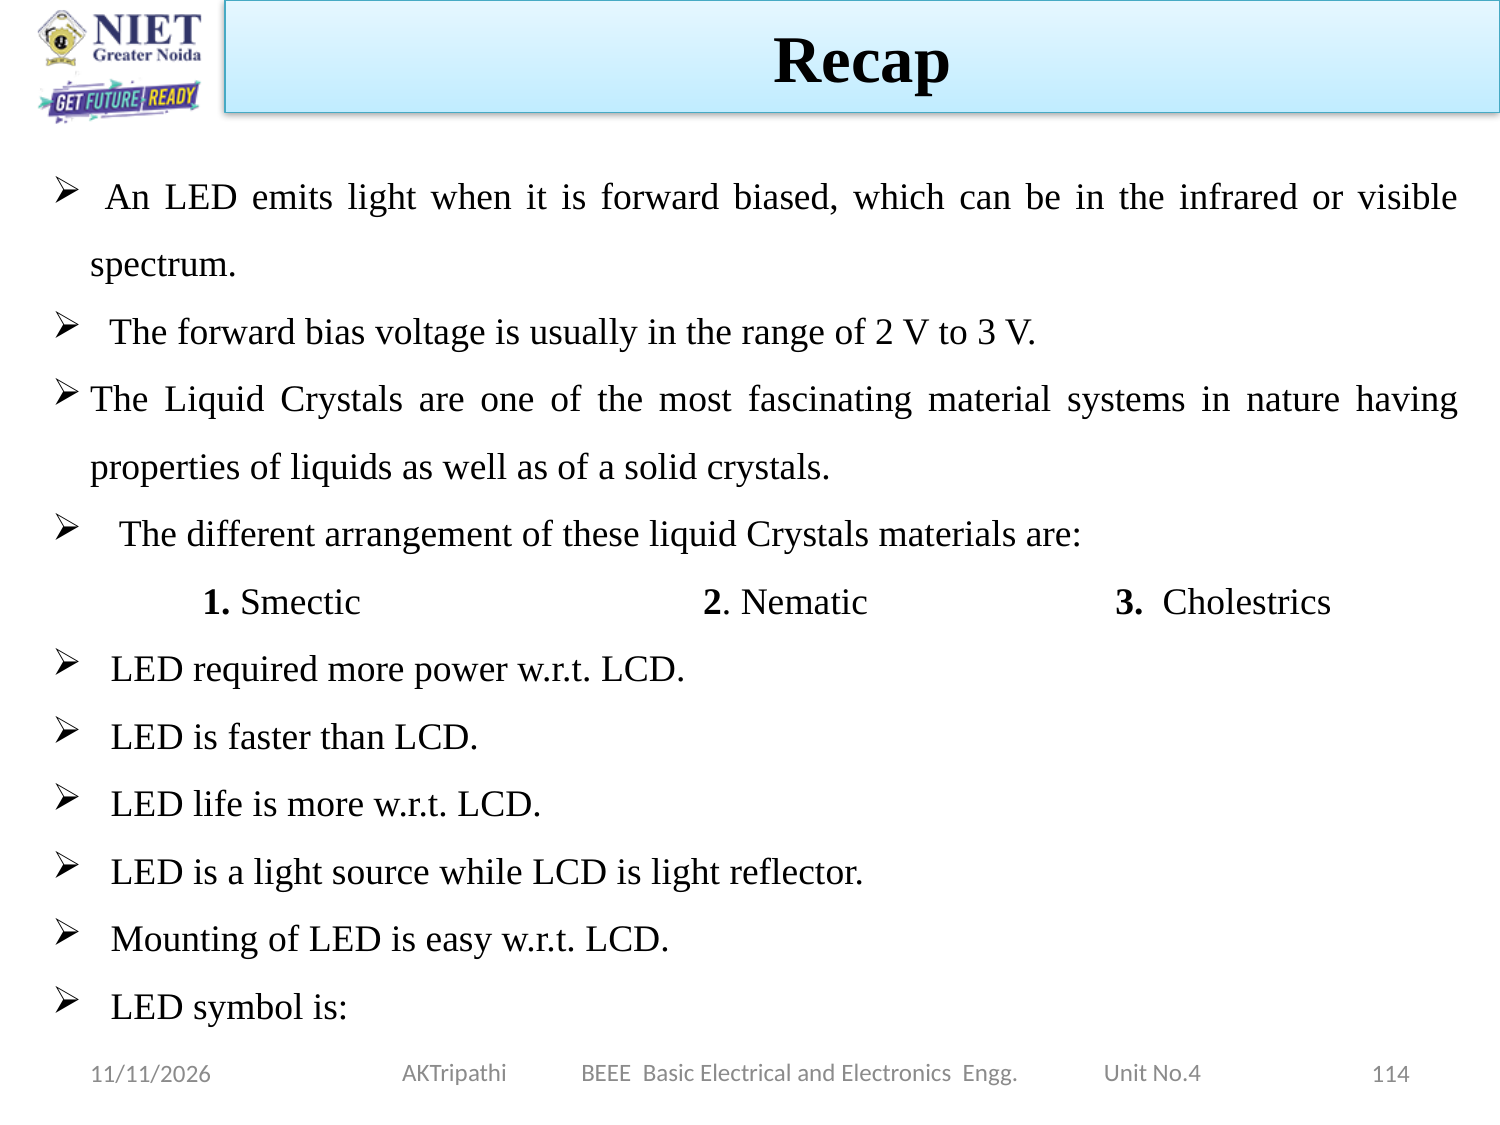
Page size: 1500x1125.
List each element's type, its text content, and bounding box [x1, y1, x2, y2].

picture [0, 0, 238, 135]
slide_number 114 [1074, 1042, 1425, 1103]
footer AKTripathi BEEE Basic Electrical and Electronics Engg. Unit No.4 [375, 1041, 1231, 1102]
text_box An LED emits light when it is forward biased, which can be in the infrared or visible spectrum. The forward bias voltage is usually in the range of 2 V to 3 V. The Liquid Crystals are one of the most fascinating material systems in nature having properties of liquids as well as of a solid crystals. The different arrangement of these liquid Crystals materials are: 1. Smectic 2. Nematic 3. Cholestrics LED required more power w.r.t. LCD. LED is faster than LCD. LED life is more w.r.t. LCD. LED is a light source while LCD is light reflector. Mounting of LED is easy w.r.t. LCD. LED symbol is: [37, 141, 1475, 1035]
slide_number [75, 1042, 425, 1103]
text_box Recap [238, 0, 1500, 113]
